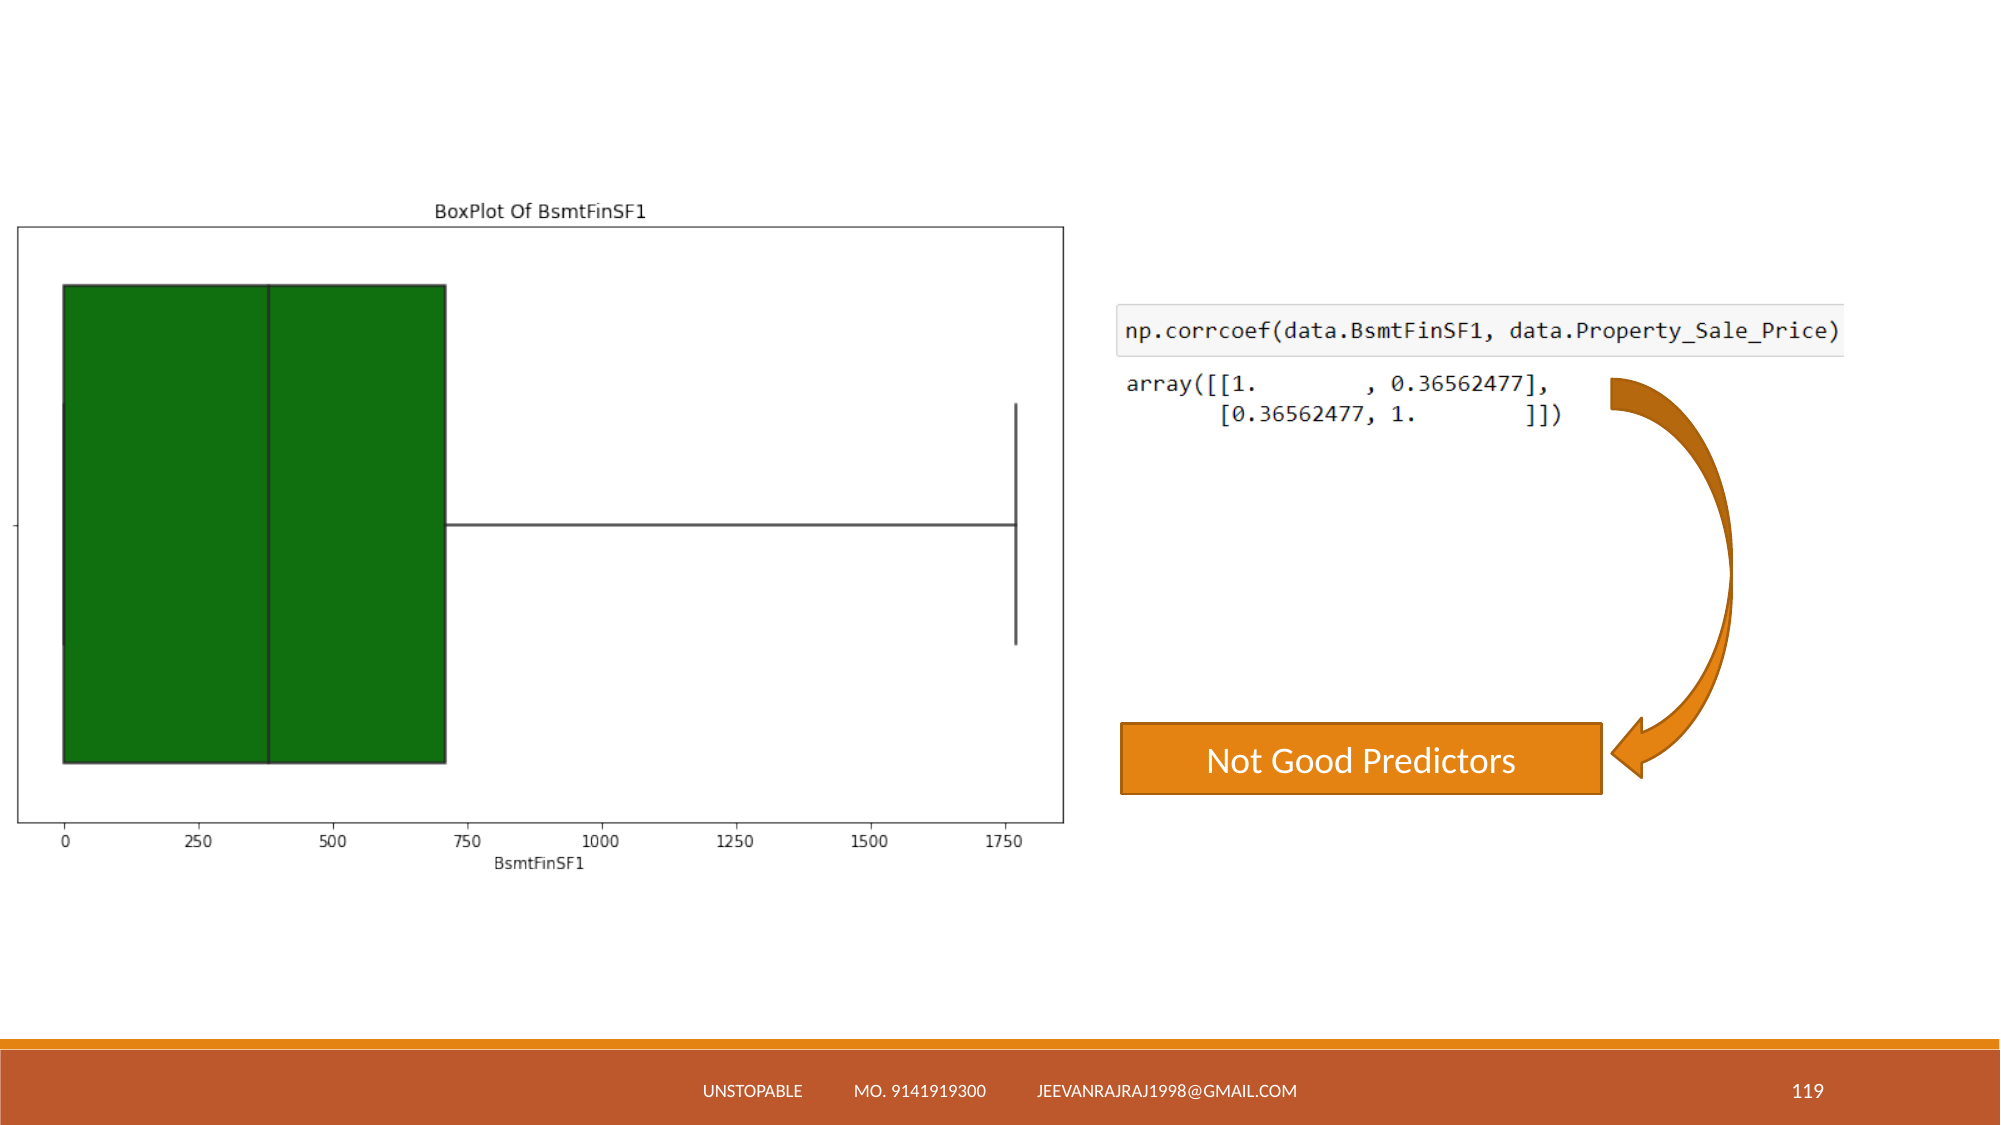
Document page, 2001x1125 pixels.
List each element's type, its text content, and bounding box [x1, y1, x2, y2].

text_box Not Good Predictors [1120, 722, 1603, 795]
footer unstopable Mo. 9141919300 jeevanrajraj1998@gmail.com [604, 1059, 1396, 1120]
picture [1110, 294, 1844, 440]
picture [0, 191, 1074, 882]
text_box [1610, 448, 1733, 779]
slide_number 119 [1624, 1059, 1840, 1120]
